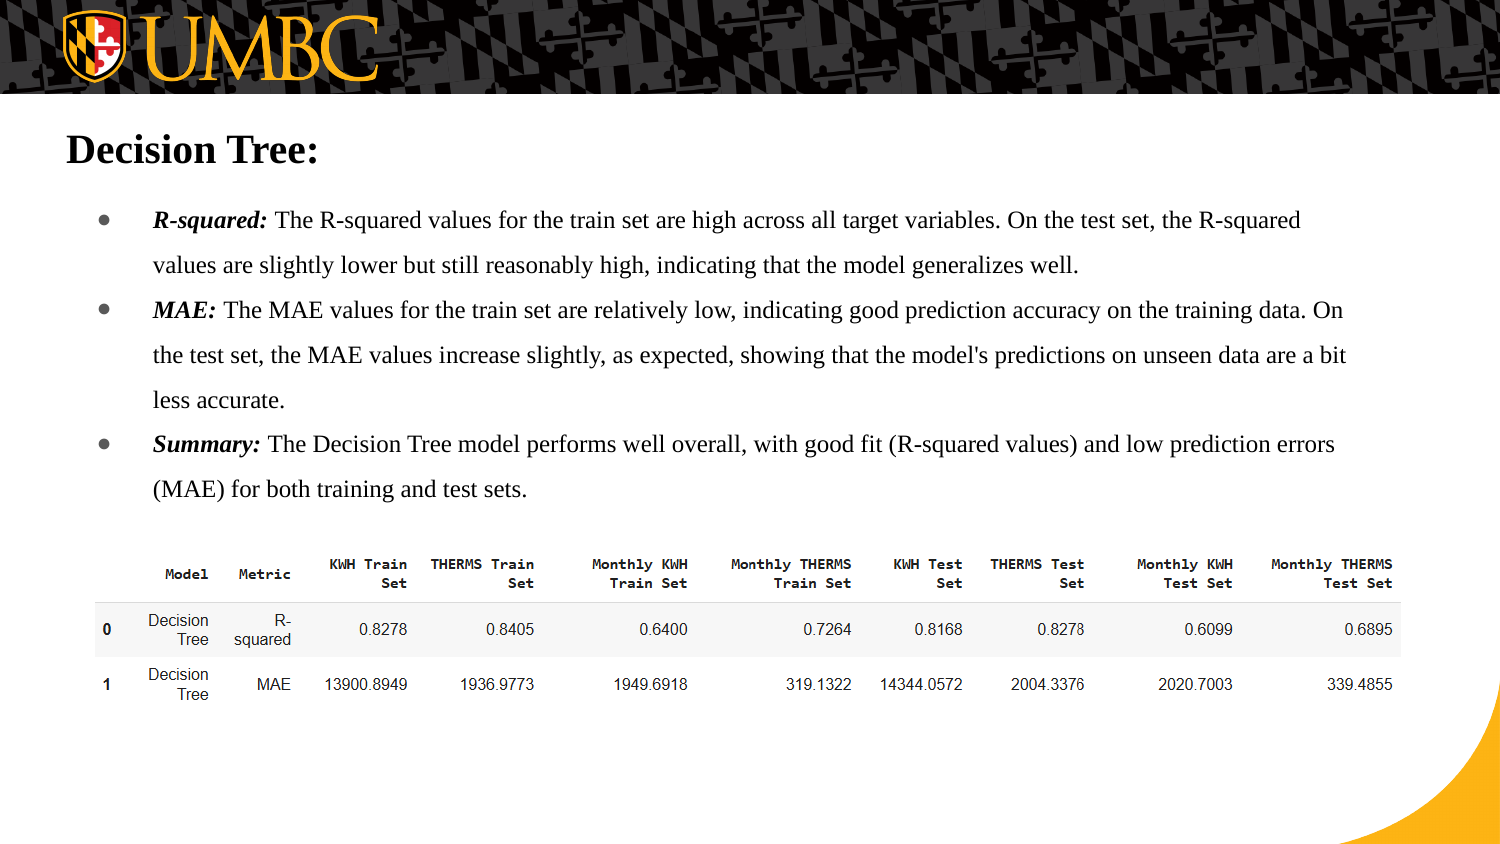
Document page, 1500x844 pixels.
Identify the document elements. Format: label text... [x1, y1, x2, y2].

list R-squared: The R-squared values for the train set are high across all target variables. On the test set, the R-squared values are slightly lower but still reasonably high, indicating that the model generalizes well. MAE: The MAE values for the train set are relatively low, indicating good prediction accuracy on the training data. On the test set, the MAE values increase slightly, as expected, showing that the model's predictions on unseen data are a bit less accurate. Summary: The Decision Tree model performs well overall, with good fit (R-squared values) and low prediction errors (MAE) for both training and test sets. [63, 173, 1367, 634]
title Decision Tree: [51, 106, 1449, 201]
picture [0, 0, 1500, 94]
picture [90, 551, 1500, 844]
